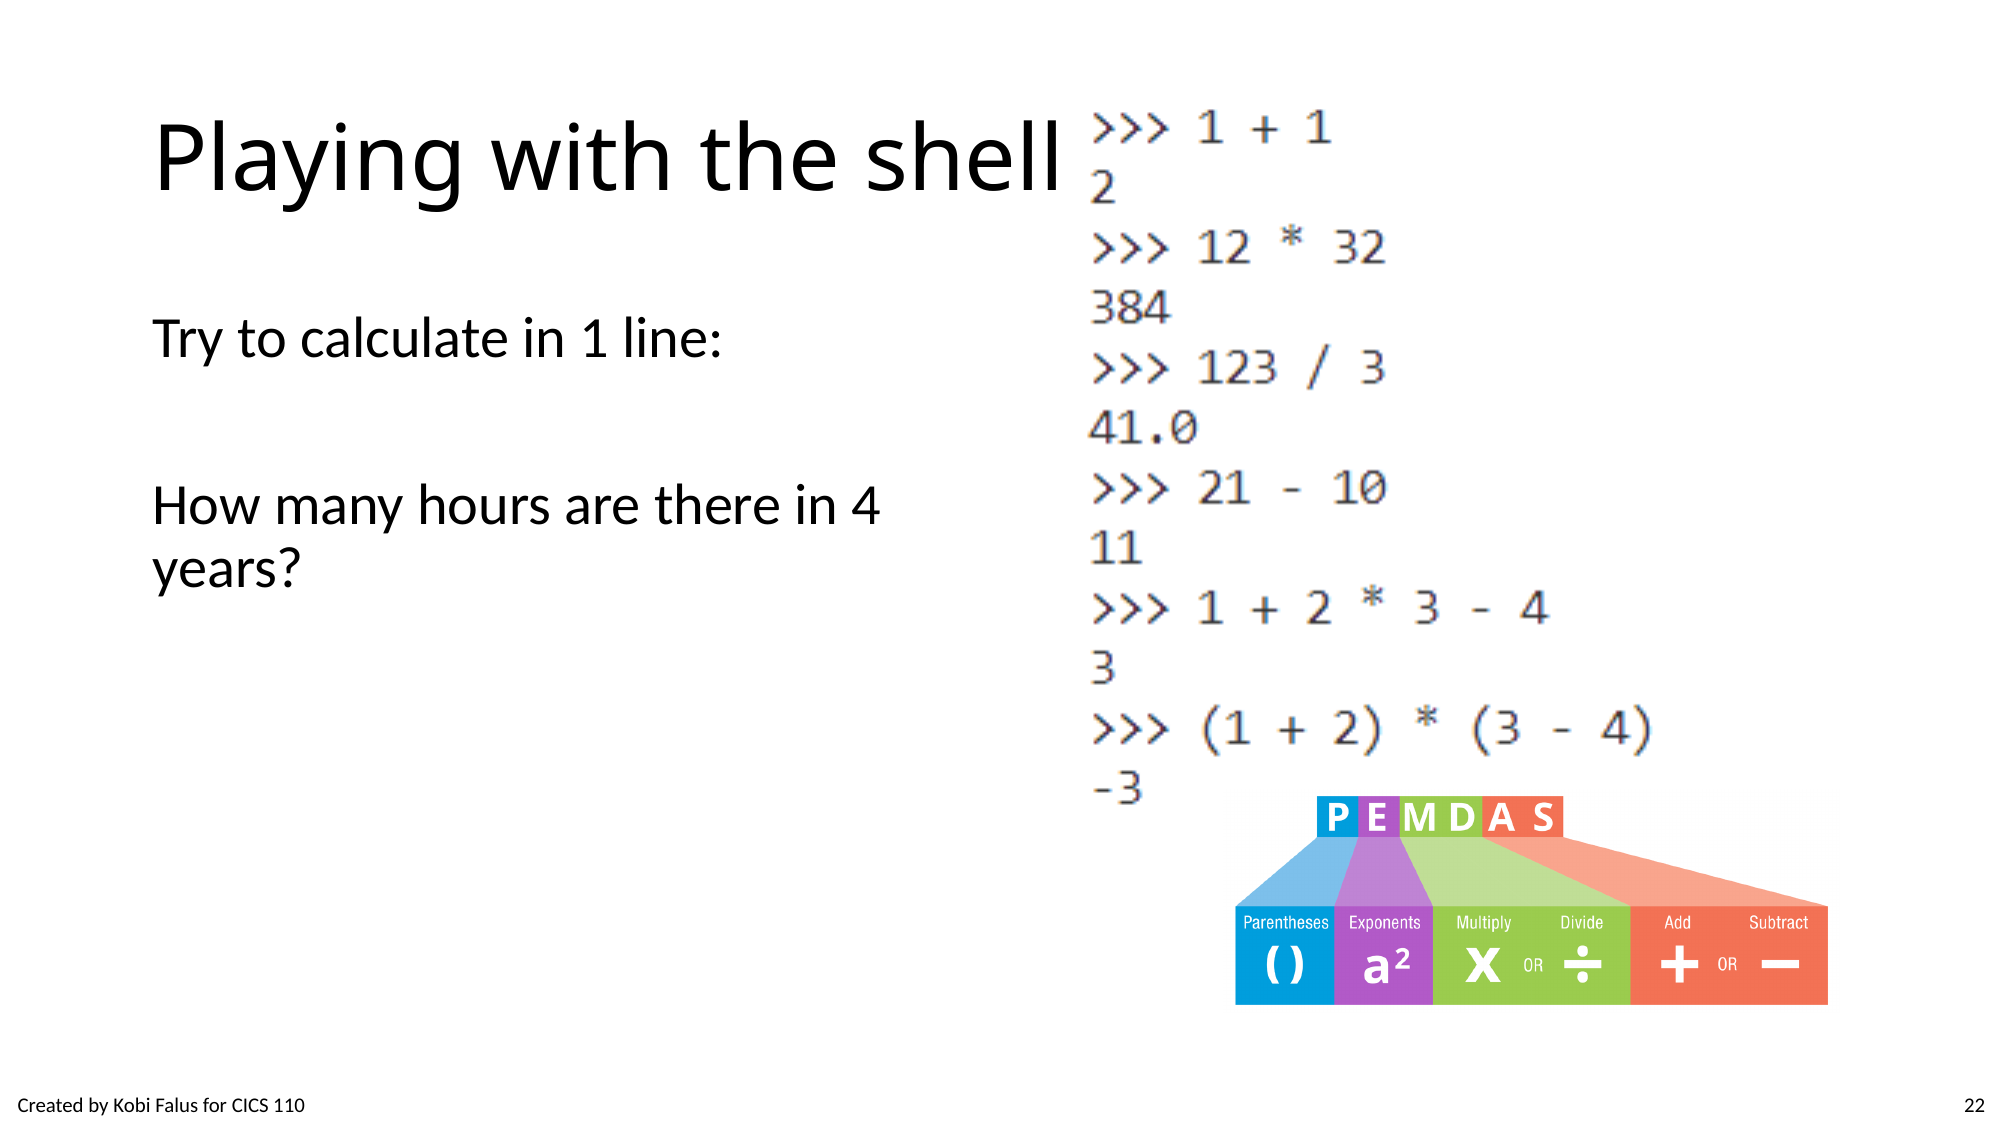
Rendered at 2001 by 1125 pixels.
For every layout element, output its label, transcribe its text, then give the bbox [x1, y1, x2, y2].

picture [1068, 99, 1840, 1013]
title Playing with the shell [137, 52, 1863, 270]
list Try to calculate in 1 line: How many hours are there in 4 years? [137, 299, 988, 1014]
